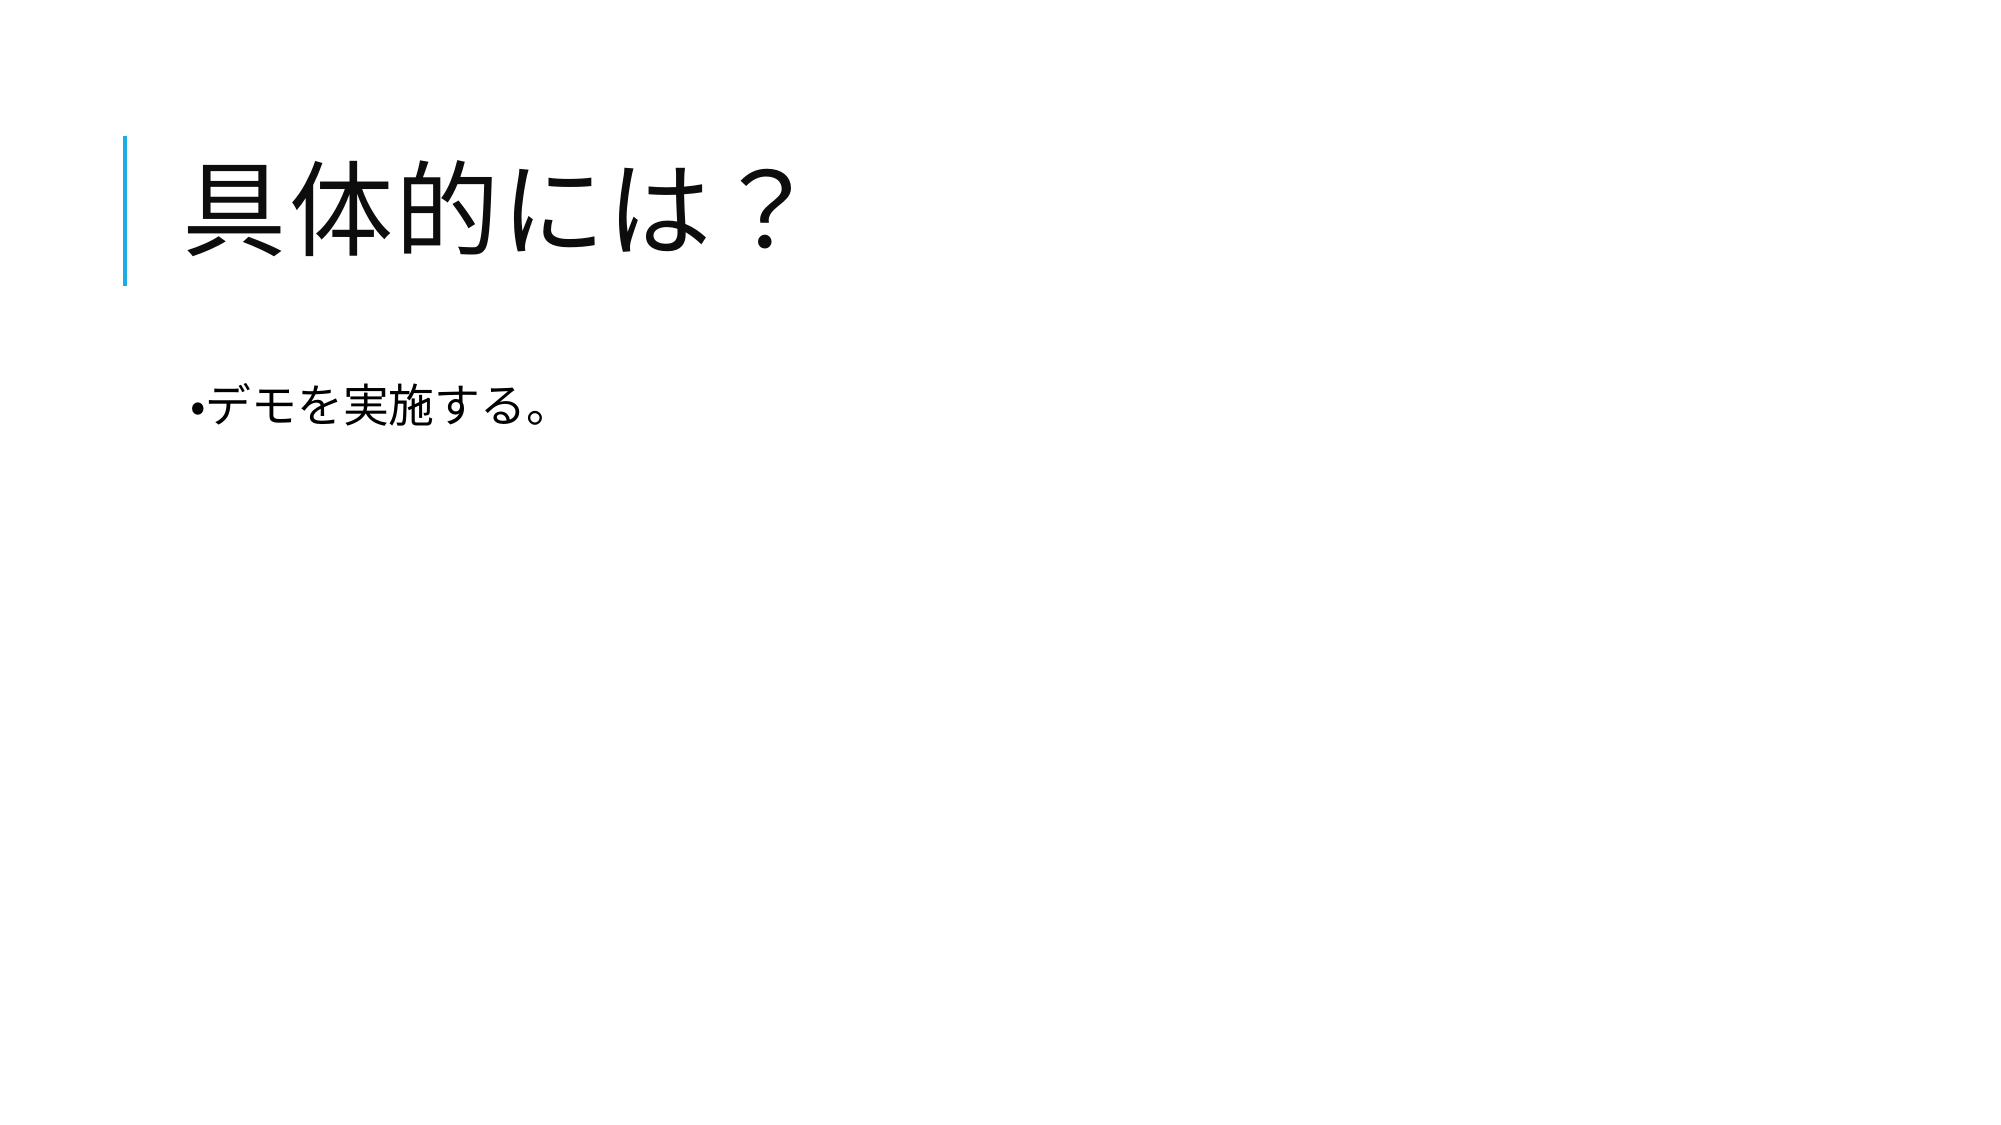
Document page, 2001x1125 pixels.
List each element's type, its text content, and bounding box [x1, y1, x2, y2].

list ・デモを実施する。 [168, 375, 1763, 1035]
title 具体的には？ [168, 96, 1763, 342]
